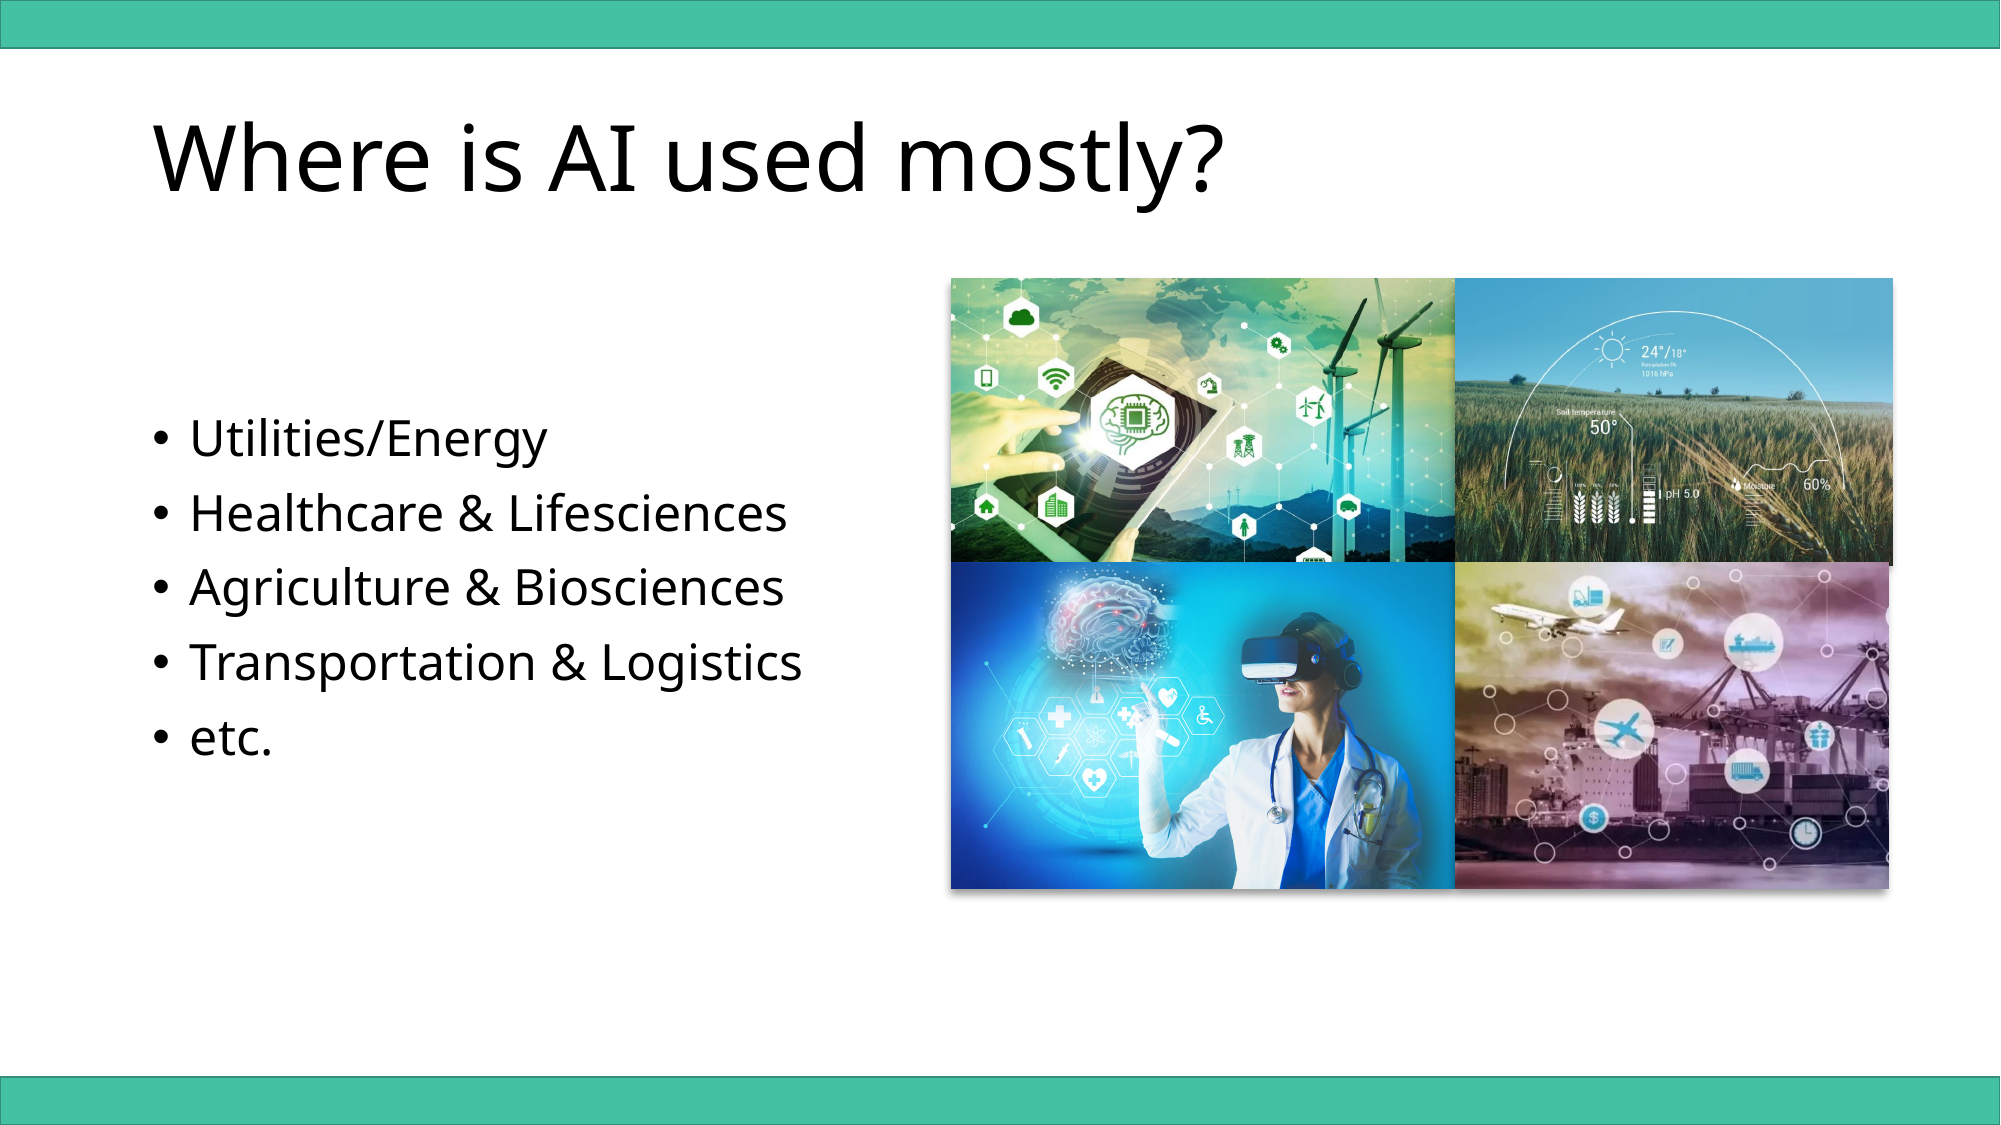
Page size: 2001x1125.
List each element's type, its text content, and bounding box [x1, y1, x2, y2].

list Utilities/Energy Healthcare & Lifesciences Agriculture & Biosciences Transportation & Logistics etc. [137, 275, 988, 990]
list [951, 278, 1455, 562]
text_box [0, 0, 2000, 49]
text_box [0, 1076, 2000, 1125]
picture [1455, 278, 1893, 889]
picture [951, 562, 1446, 889]
title Where is AI used mostly? [137, 53, 1863, 271]
